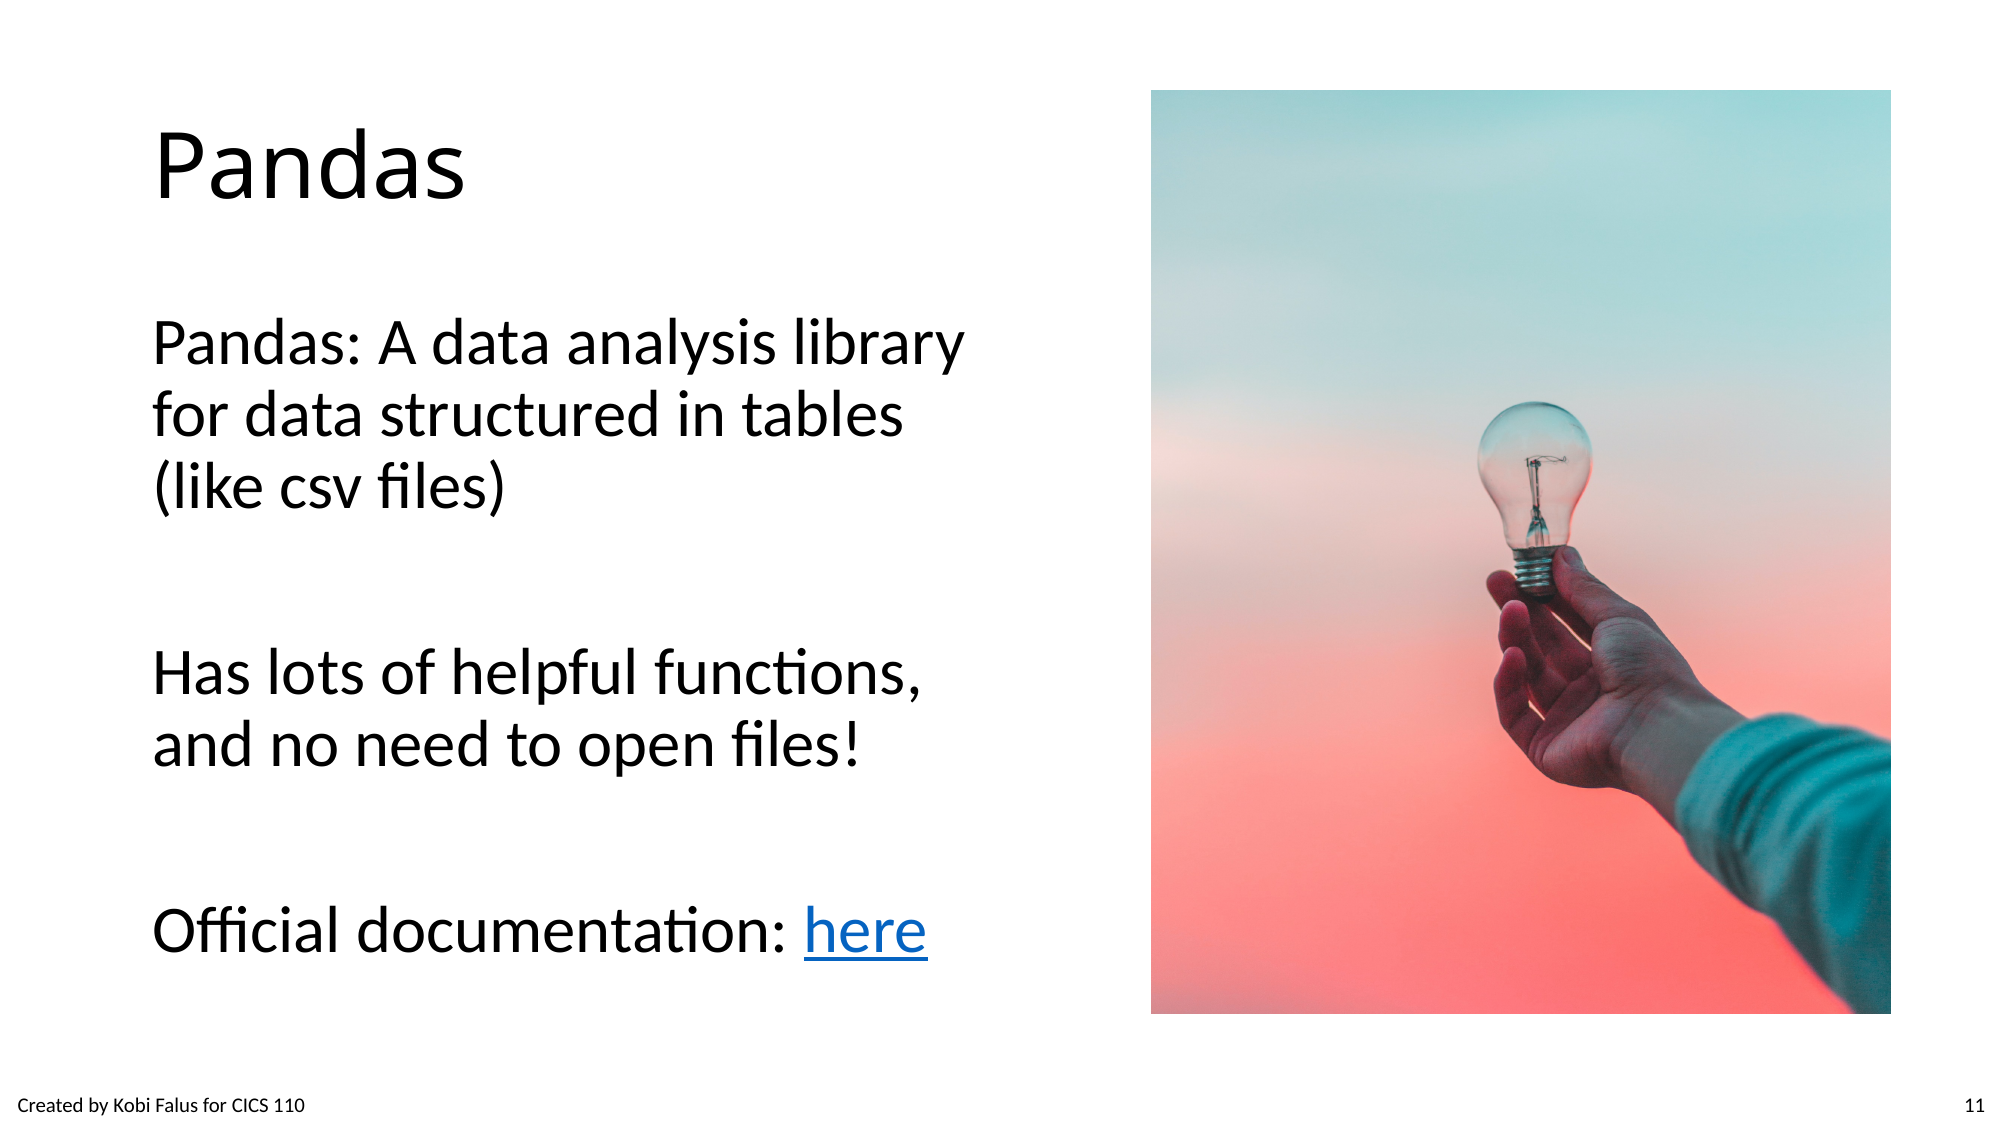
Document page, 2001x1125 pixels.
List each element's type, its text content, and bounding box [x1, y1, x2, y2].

list Pandas: A data analysis library for data structured in tables (like csv files) Has lots of helpful functions, and no need to open files! Official documentation: here [137, 299, 1044, 1014]
picture [1151, 90, 1891, 1014]
title Pandas [137, 59, 1863, 278]
